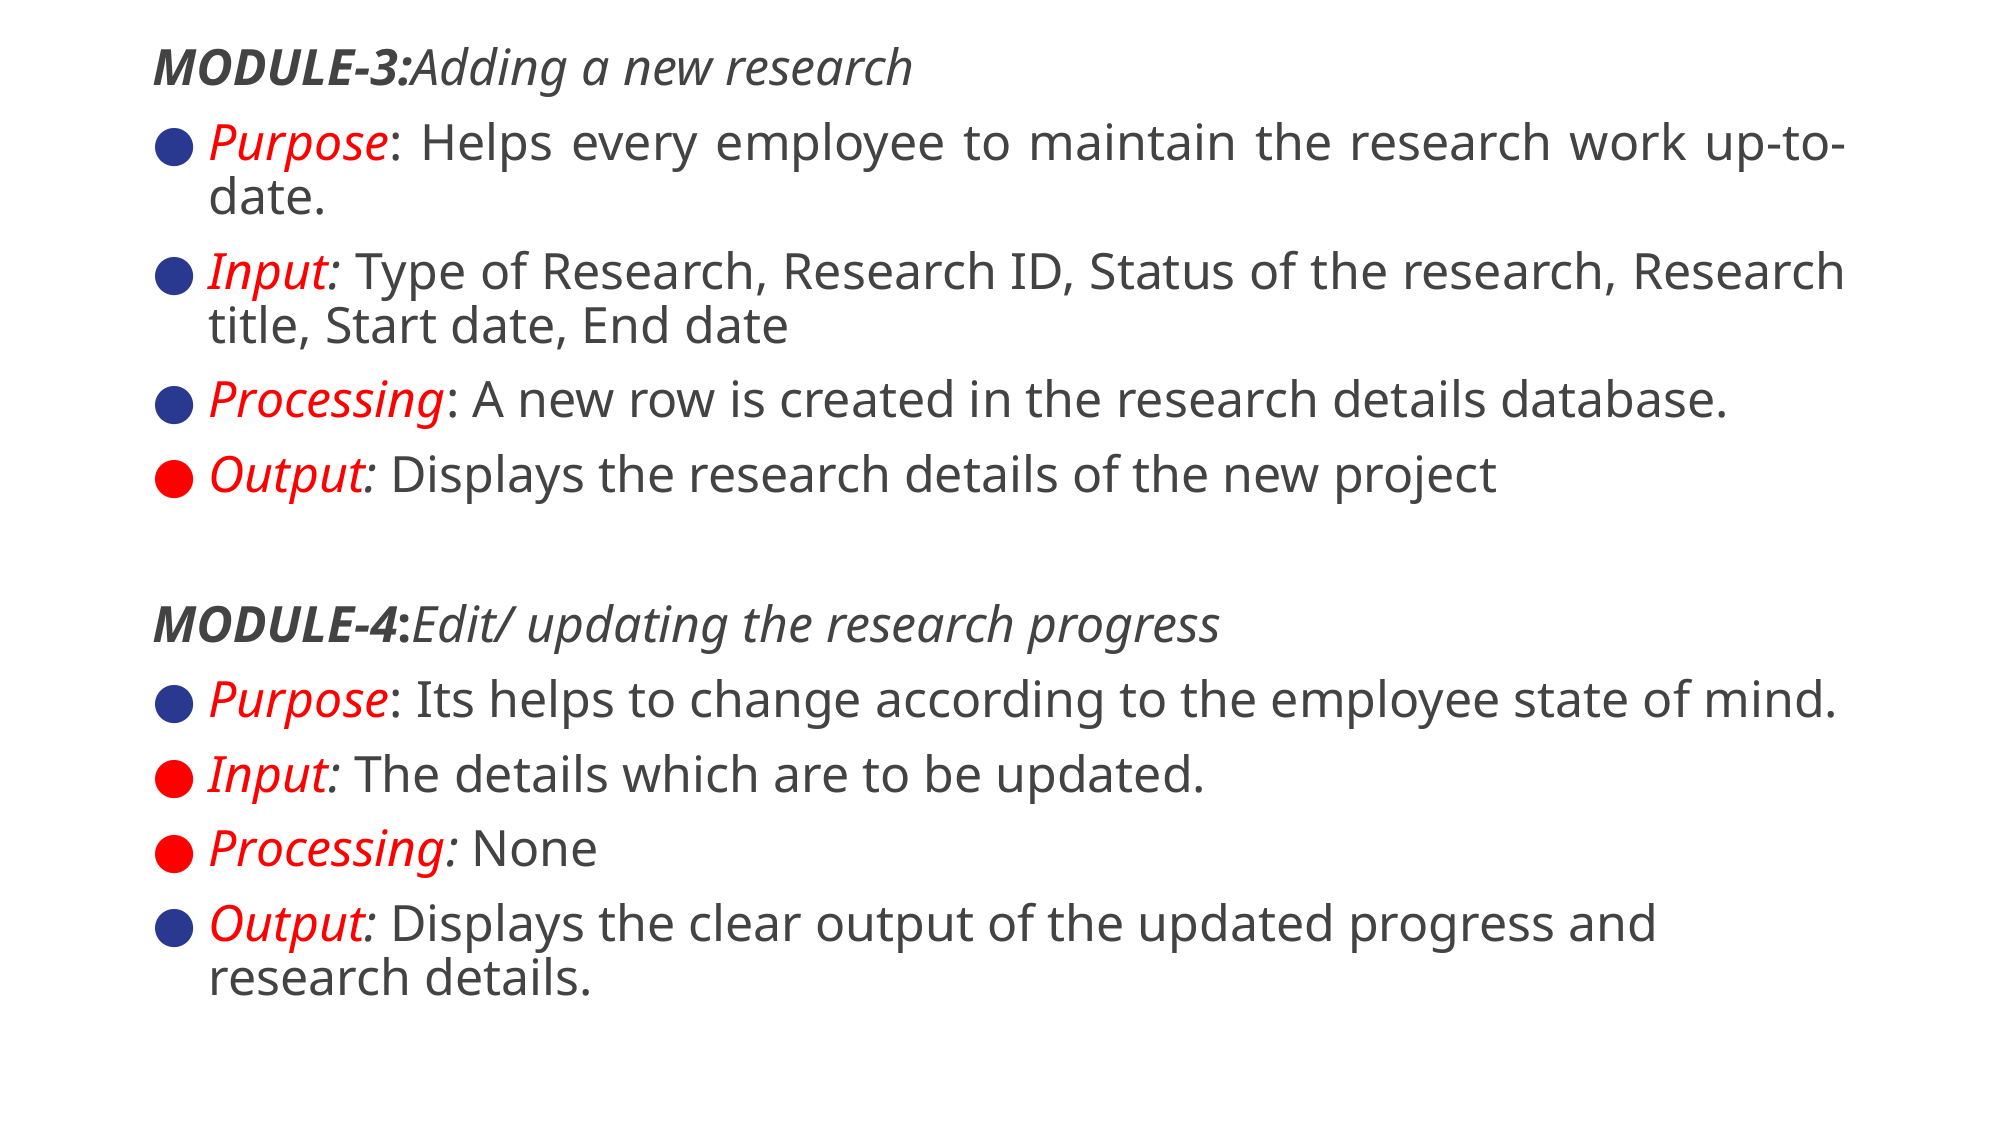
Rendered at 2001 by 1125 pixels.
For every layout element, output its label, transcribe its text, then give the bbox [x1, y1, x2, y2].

list MODULE-3:Adding a new research Purpose: Helps every employee to maintain the research work up-to-date. Input: Type of Research, Research ID, Status of the research, Research title, Start date, End date Processing: A new row is created in the research details database. Output: Displays the research details of the new project MODULE-4:Edit/ updating the research progress Purpose: Its helps to change according to the employee state of mind. Input: The details which are to be updated. Processing: None Output: Displays the clear output of the updated progress and research details. [137, 34, 1863, 1014]
